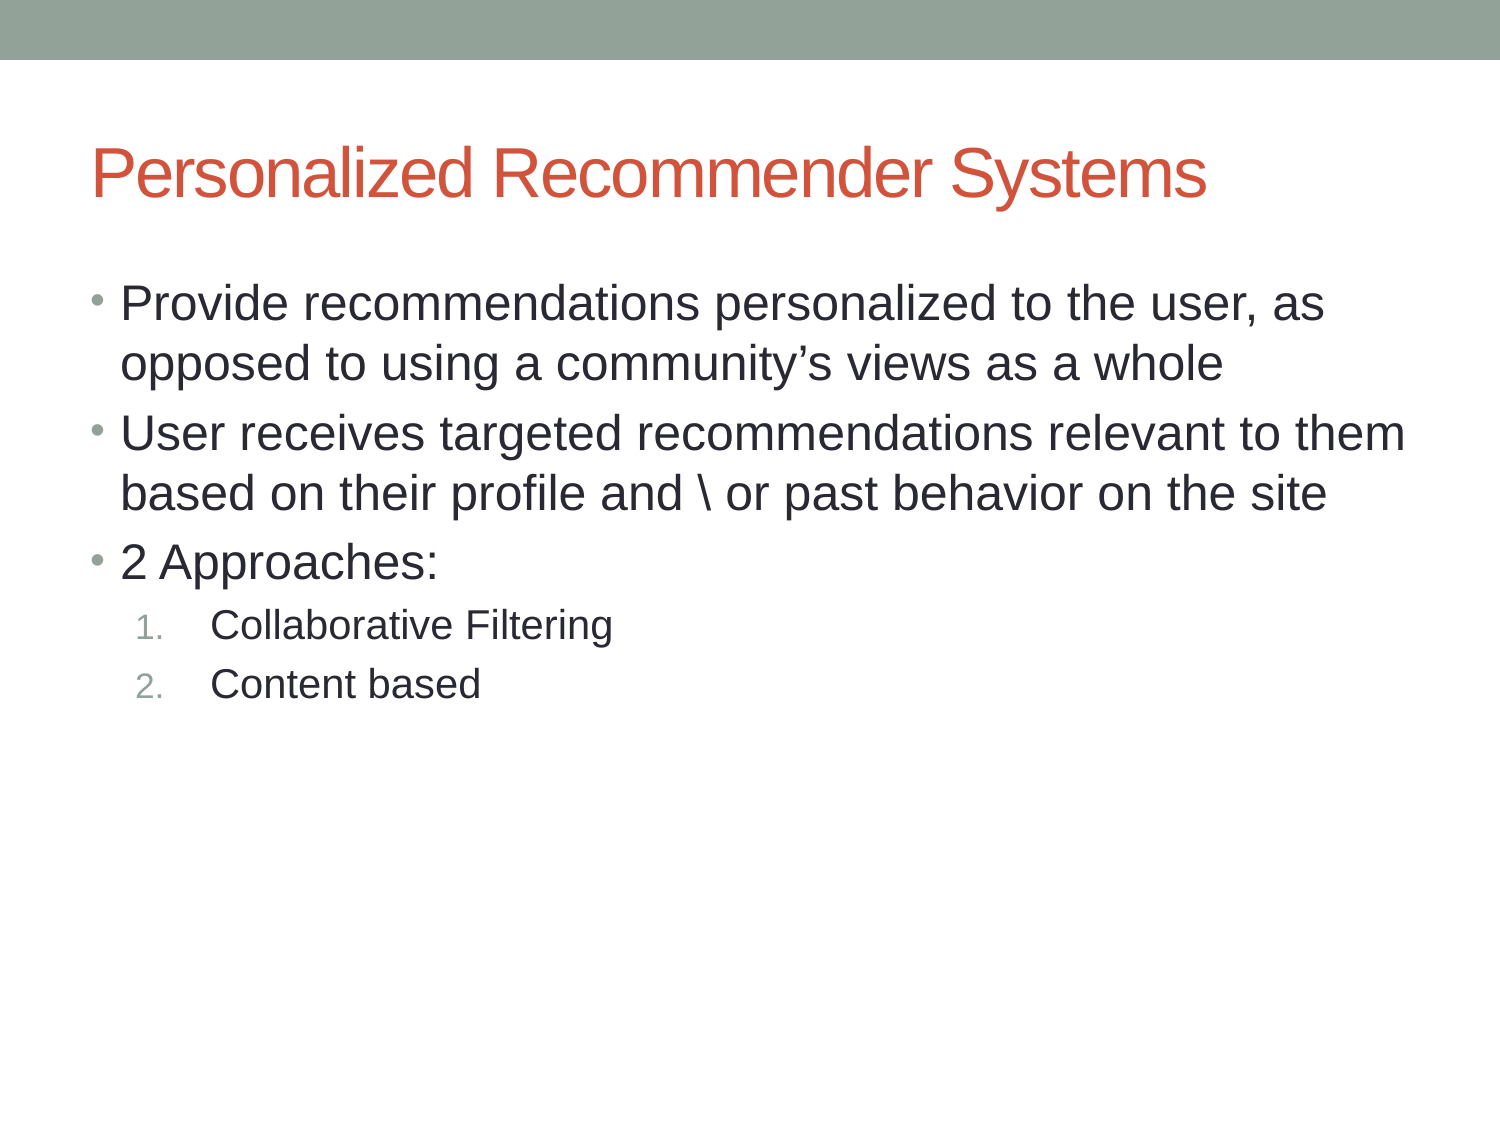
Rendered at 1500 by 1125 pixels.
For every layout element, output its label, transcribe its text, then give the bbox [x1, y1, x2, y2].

list Provide recommendations personalized to the user, as opposed to using a community’s views as a whole User receives targeted recommendations relevant to them based on their profile and \ or past behavior on the site 2 Approaches: Collaborative Filtering Content based [75, 262, 1425, 1063]
title Personalized Recommender Systems [75, 87, 1425, 250]
